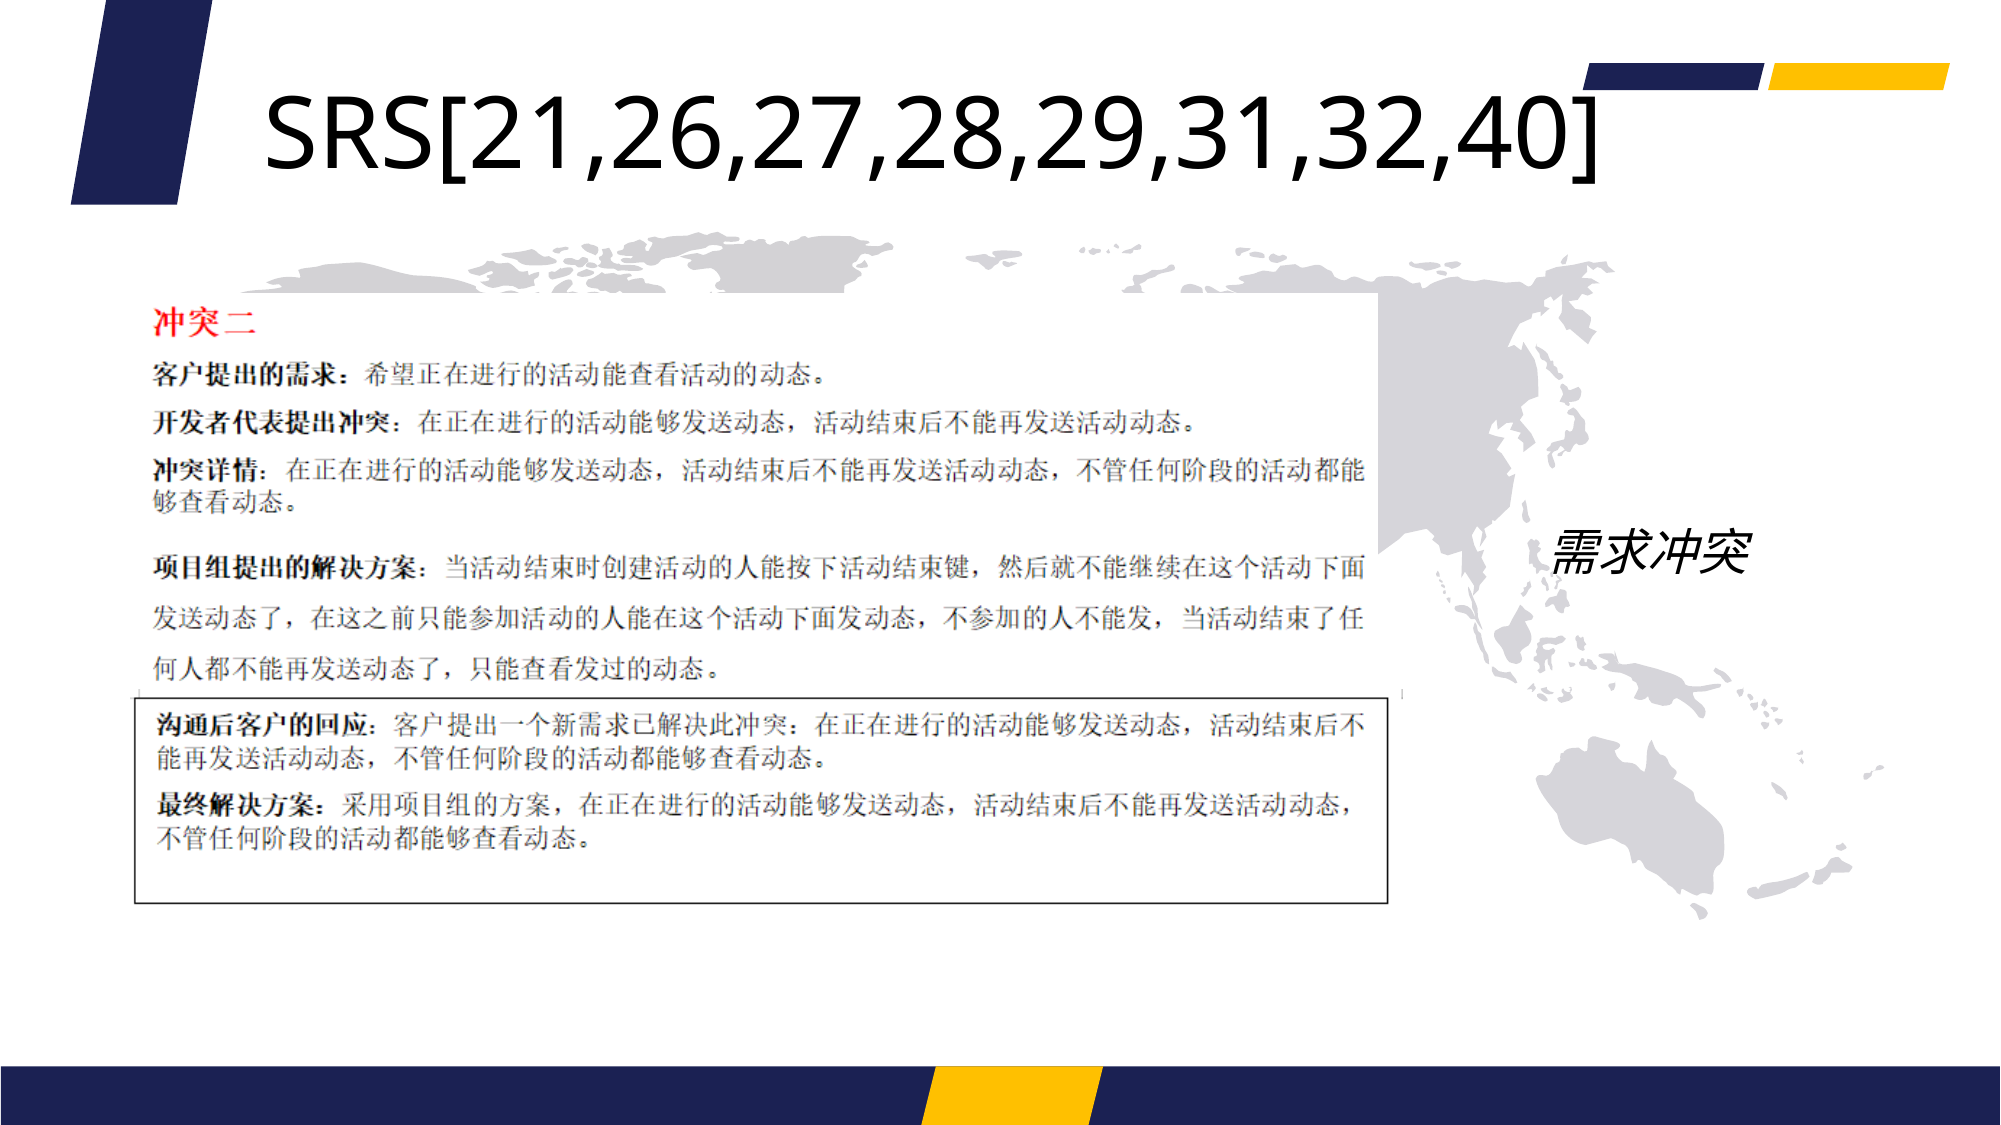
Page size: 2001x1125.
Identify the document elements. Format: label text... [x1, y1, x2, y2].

text_box [1091, 1064, 2000, 1125]
text_box SRS[21,26,27,28,29,31,32,40] [244, 58, 2000, 199]
text_box [0, 1064, 935, 1125]
picture [130, 293, 1404, 913]
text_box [163, 231, 1885, 921]
text_box [68, 0, 215, 207]
text_box [919, 1064, 1106, 1125]
